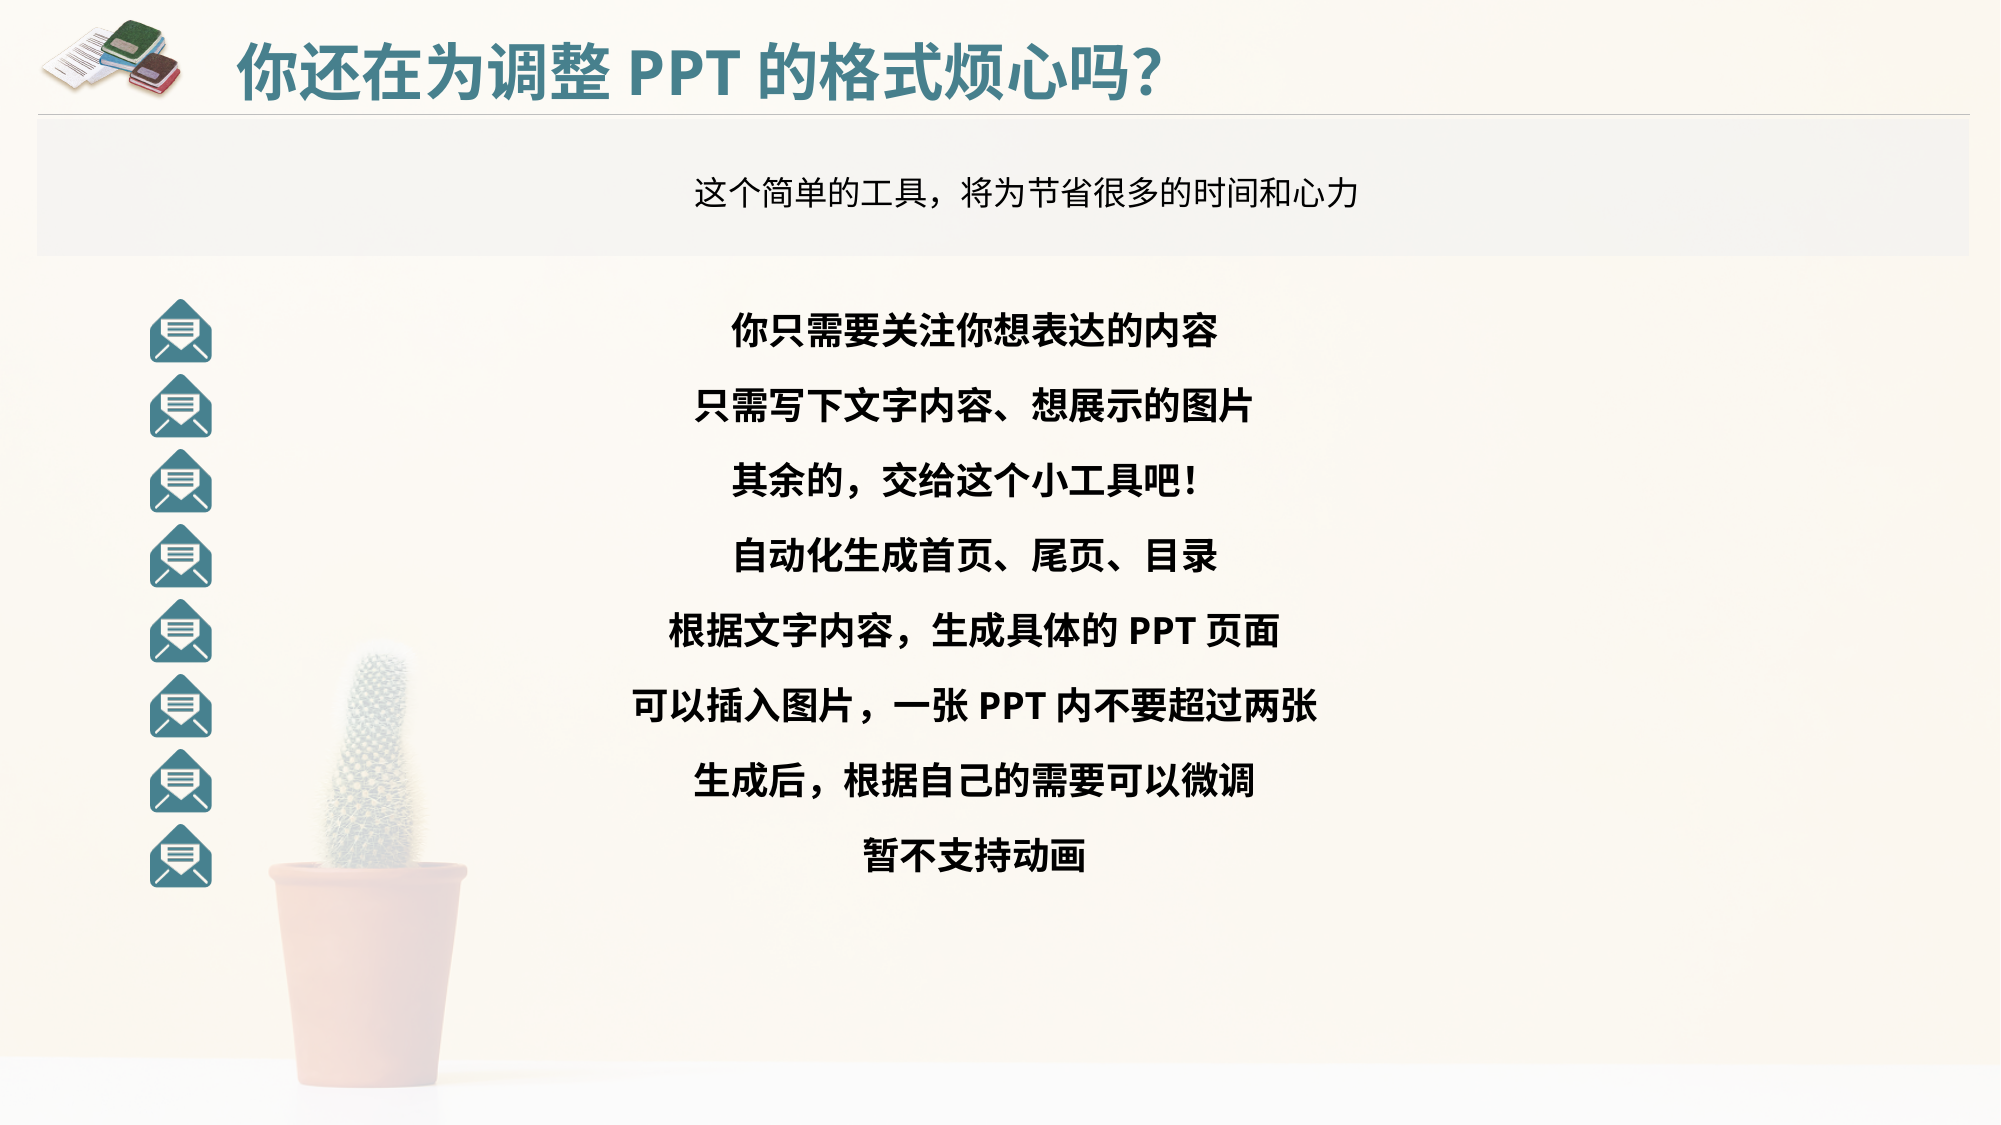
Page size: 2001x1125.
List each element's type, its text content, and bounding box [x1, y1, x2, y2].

text_box 暂不支持动画 [847, 824, 1103, 885]
picture [149, 449, 213, 514]
picture [149, 299, 213, 364]
text_box 只需写下文字内容、想展示的图片 [678, 374, 1272, 435]
text_box 其余的，交给这个小工具吧！ [716, 449, 1234, 510]
picture [149, 674, 213, 739]
title 你还在为调整PPT的格式烦心吗？ [222, 0, 1779, 117]
picture [149, 599, 213, 664]
text_box 根据文字内容，生成具体的PPT页面 [654, 599, 1296, 660]
picture [149, 749, 213, 814]
text_box 生成后，根据自己的需要可以微调 [678, 749, 1272, 810]
picture [37, 119, 1970, 257]
text_box 你只需要关注你想表达的内容 [716, 299, 1234, 360]
picture [149, 524, 213, 589]
text_box 自动化生成首页、尾页、目录 [716, 524, 1234, 585]
picture [149, 824, 213, 889]
picture [149, 374, 213, 439]
picture [38, 19, 184, 101]
text_box 可以插入图片，一张PPT内不要超过两张 [616, 674, 1334, 735]
